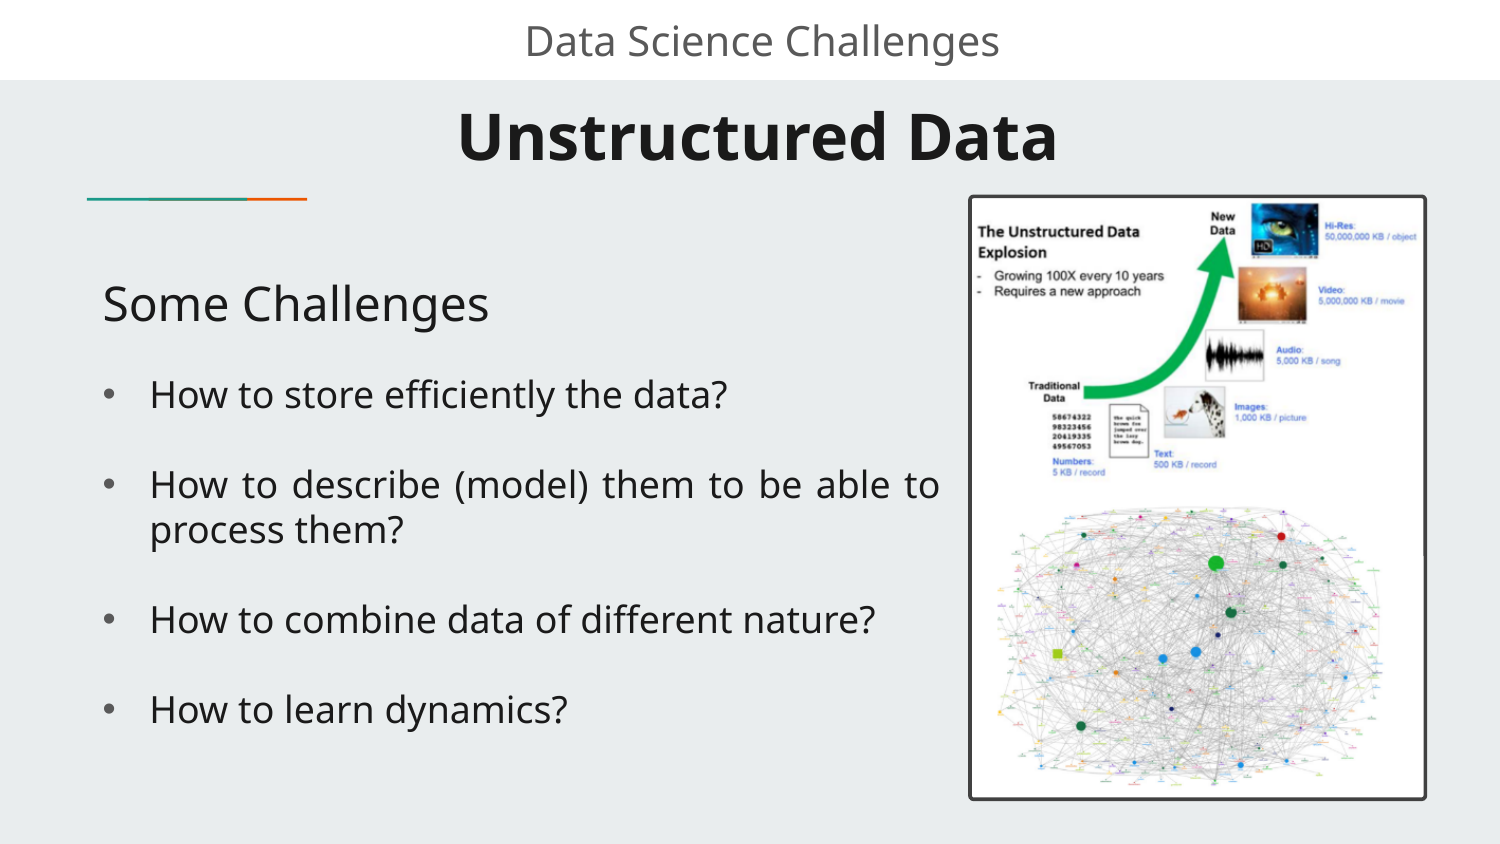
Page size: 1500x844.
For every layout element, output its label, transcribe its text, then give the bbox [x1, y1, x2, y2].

subtitle Data Science Challenges [253, 0, 1272, 81]
title Unstructured Data [441, 81, 1084, 209]
text_box Some Challenges How to store efficiently the data? How to describe (model) them to be able to process them? How to combine data of different nature? How to learn dynamics? [87, 258, 957, 788]
picture [969, 196, 1426, 800]
